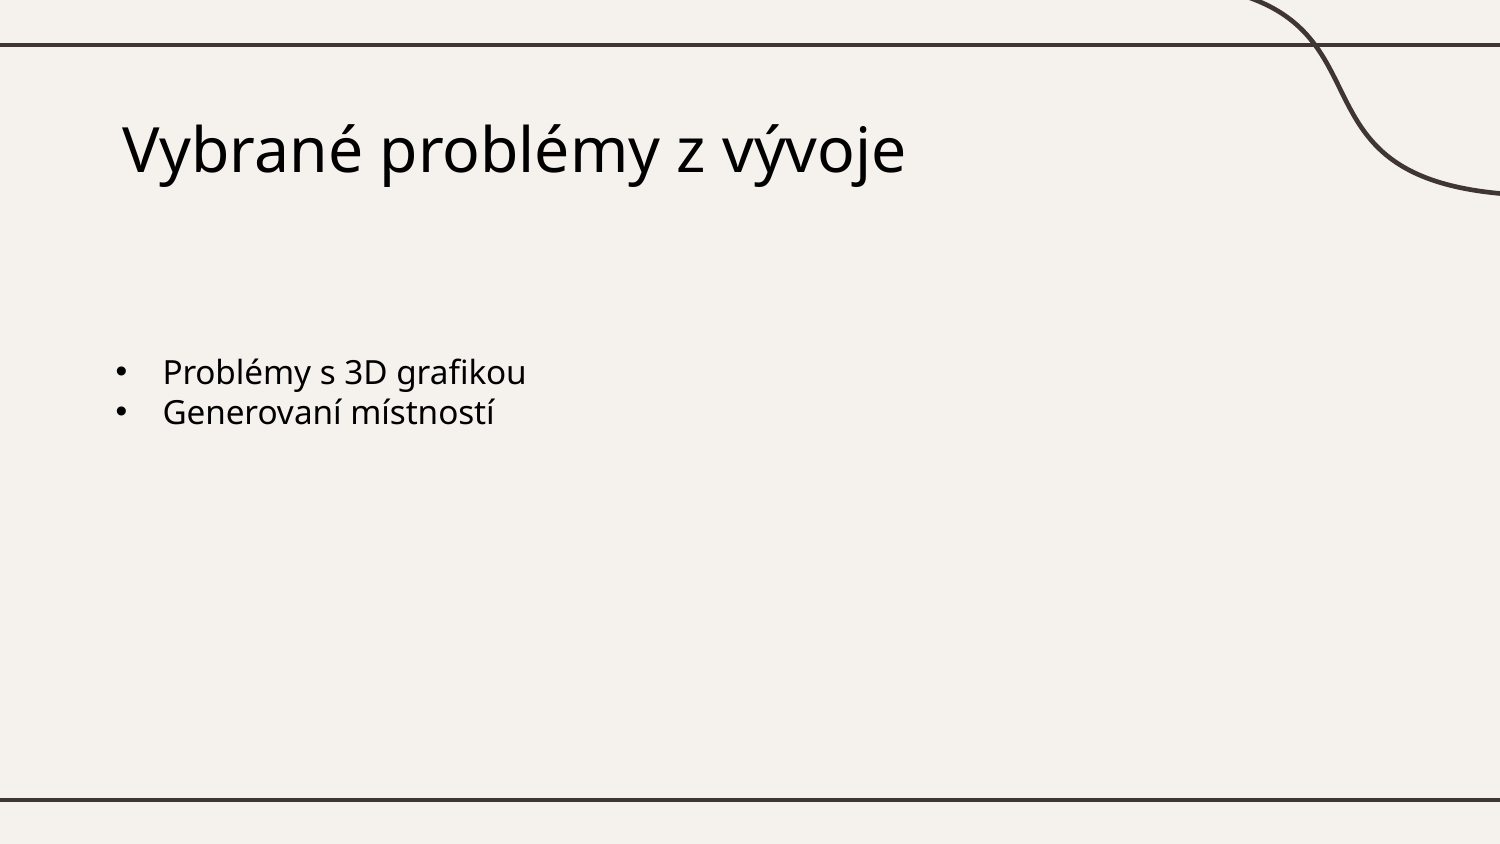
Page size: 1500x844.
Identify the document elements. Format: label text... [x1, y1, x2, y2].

title Vybrané problémy z vývoje [107, 95, 1029, 201]
text_box Problémy s 3D grafikou Generovaní místností [100, 336, 1122, 578]
